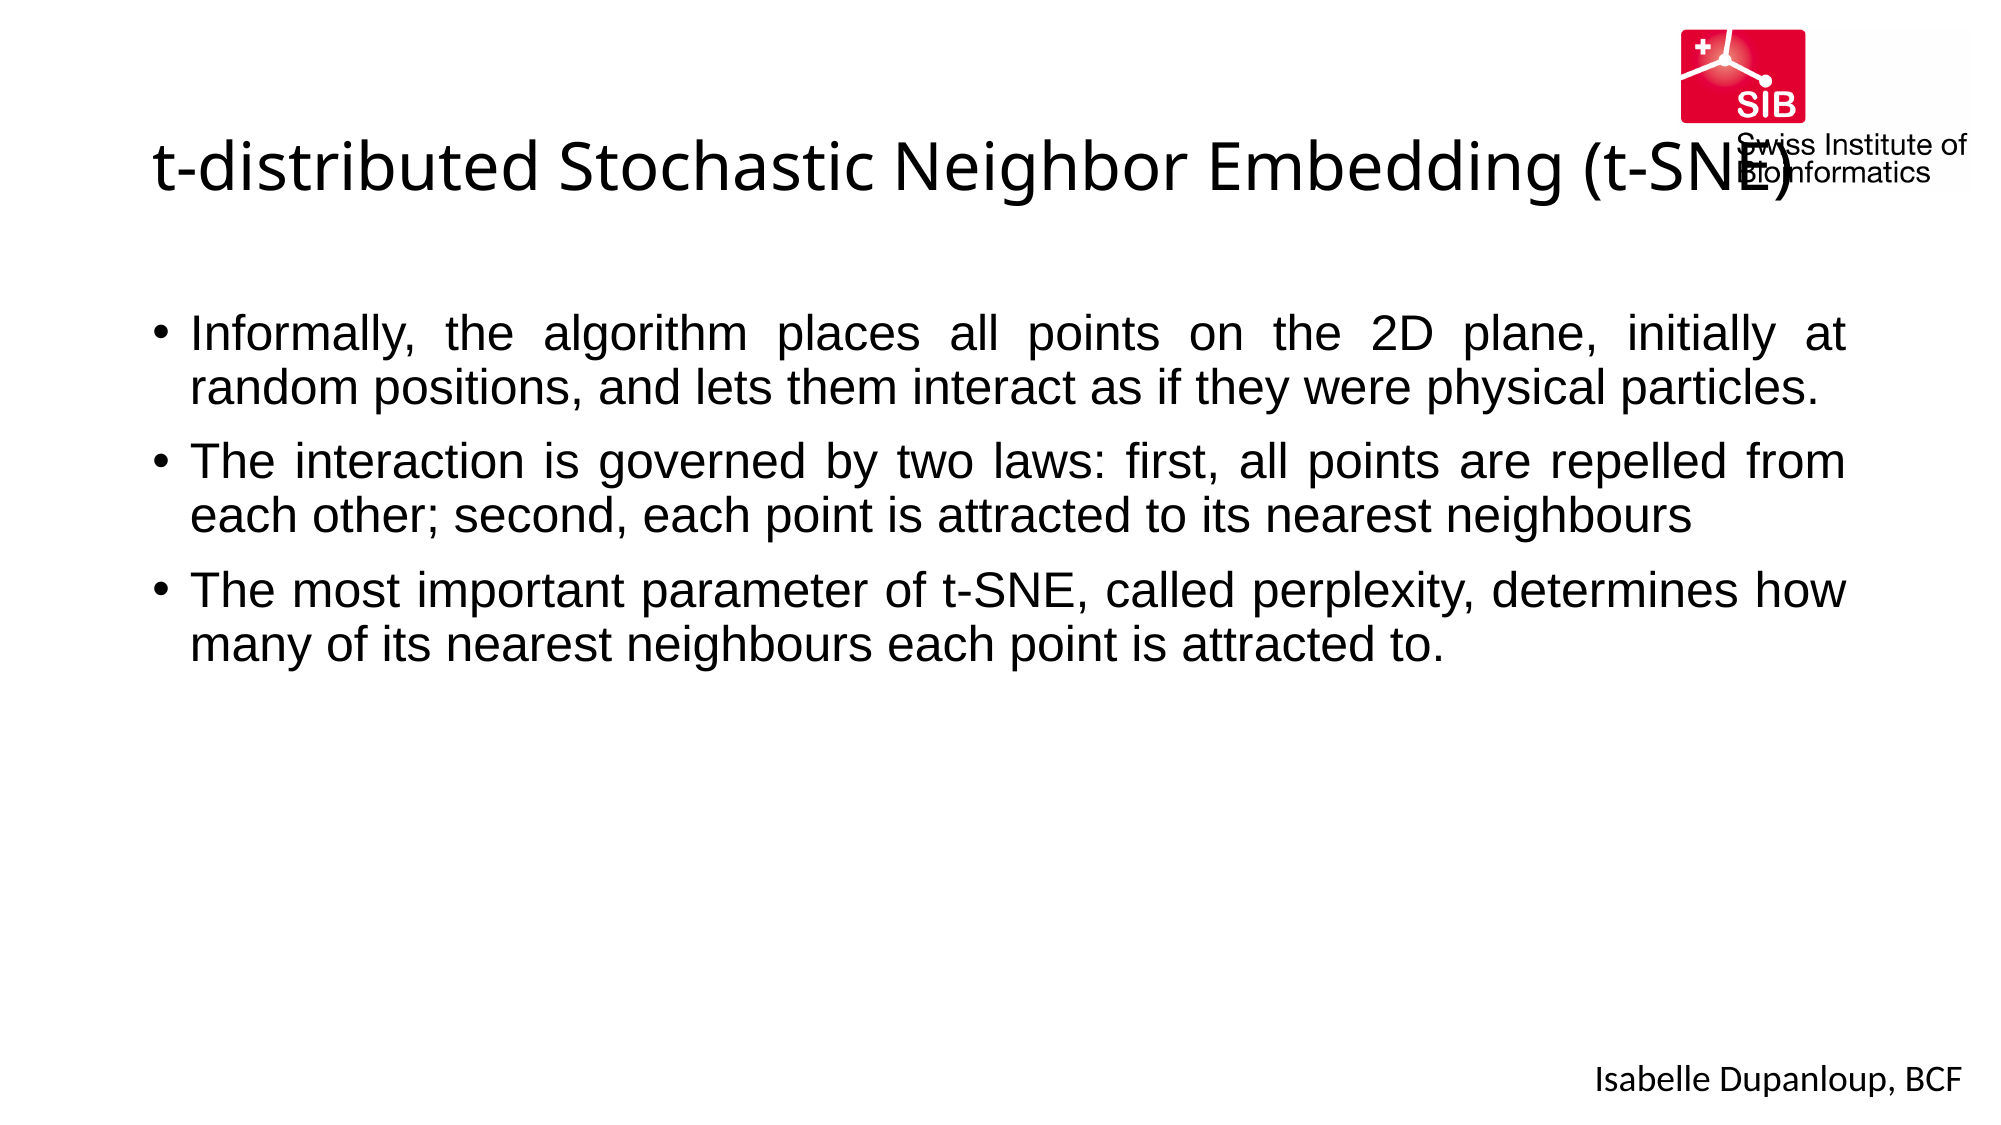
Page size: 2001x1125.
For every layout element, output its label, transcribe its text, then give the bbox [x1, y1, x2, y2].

picture [1678, 27, 1973, 193]
text_box Isabelle Dupanloup, BCF [1557, 1046, 2000, 1107]
list Informally, the algorithm places all points on the 2D plane, initially at random positions, and lets them interact as if they were physical particles. The interaction is governed by two laws: first, all points are repelled from each other; second, each point is attracted to its nearest neighbours The most important parameter of t-SNE, called perplexity, determines how many of its nearest neighbours each point is attracted to. [137, 299, 1863, 1014]
text_box t-distributed Stochastic Neighbor Embedding (t-SNE) [137, 59, 1863, 278]
